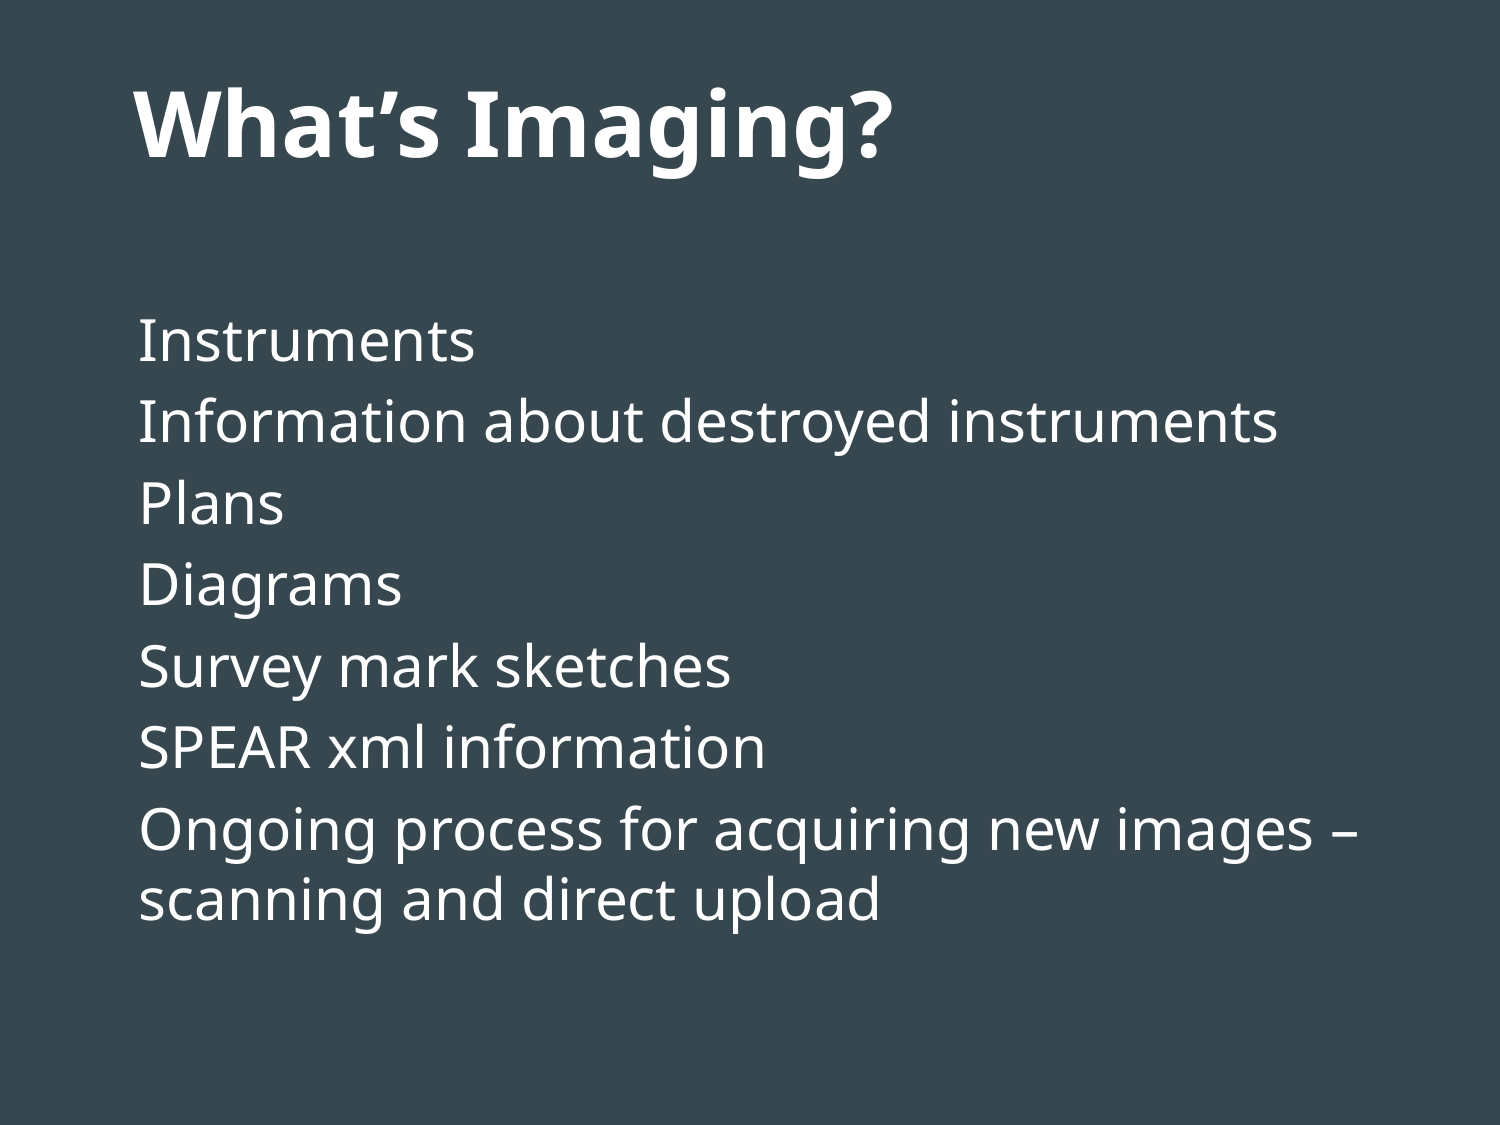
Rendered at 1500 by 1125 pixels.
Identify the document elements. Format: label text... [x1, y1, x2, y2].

title What’s Imaging? [118, 0, 1394, 242]
subtitle Instruments Information about destroyed instruments Plans Diagrams Survey mark sketches SPEAR xml information Ongoing process for acquiring new images – scanning and direct upload [124, 295, 1376, 945]
